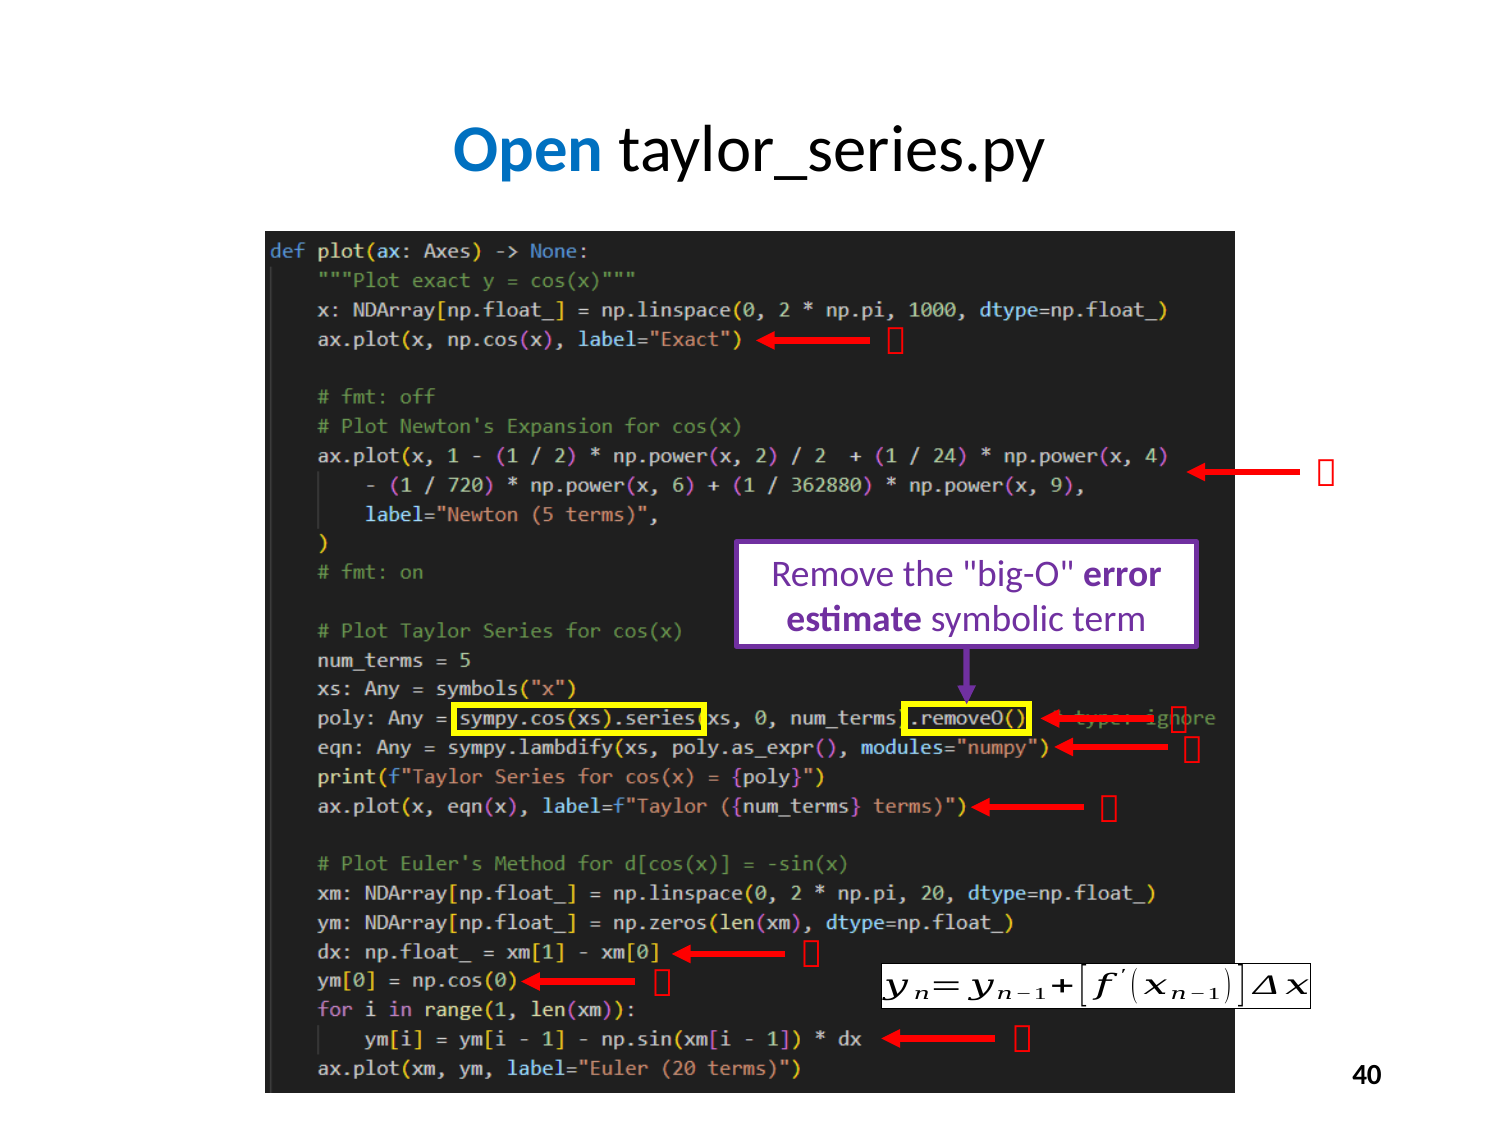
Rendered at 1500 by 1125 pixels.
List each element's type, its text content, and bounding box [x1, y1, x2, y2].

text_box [970, 777, 1146, 838]
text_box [1040, 688, 1216, 749]
picture [265, 231, 1235, 1093]
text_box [1054, 718, 1229, 780]
title Open taylor_series.py [103, 59, 1397, 241]
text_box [521, 951, 700, 1012]
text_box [881, 1008, 1060, 1069]
slide_number 40 [1059, 1042, 1397, 1103]
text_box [671, 922, 849, 984]
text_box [755, 310, 933, 371]
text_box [1186, 441, 1364, 503]
